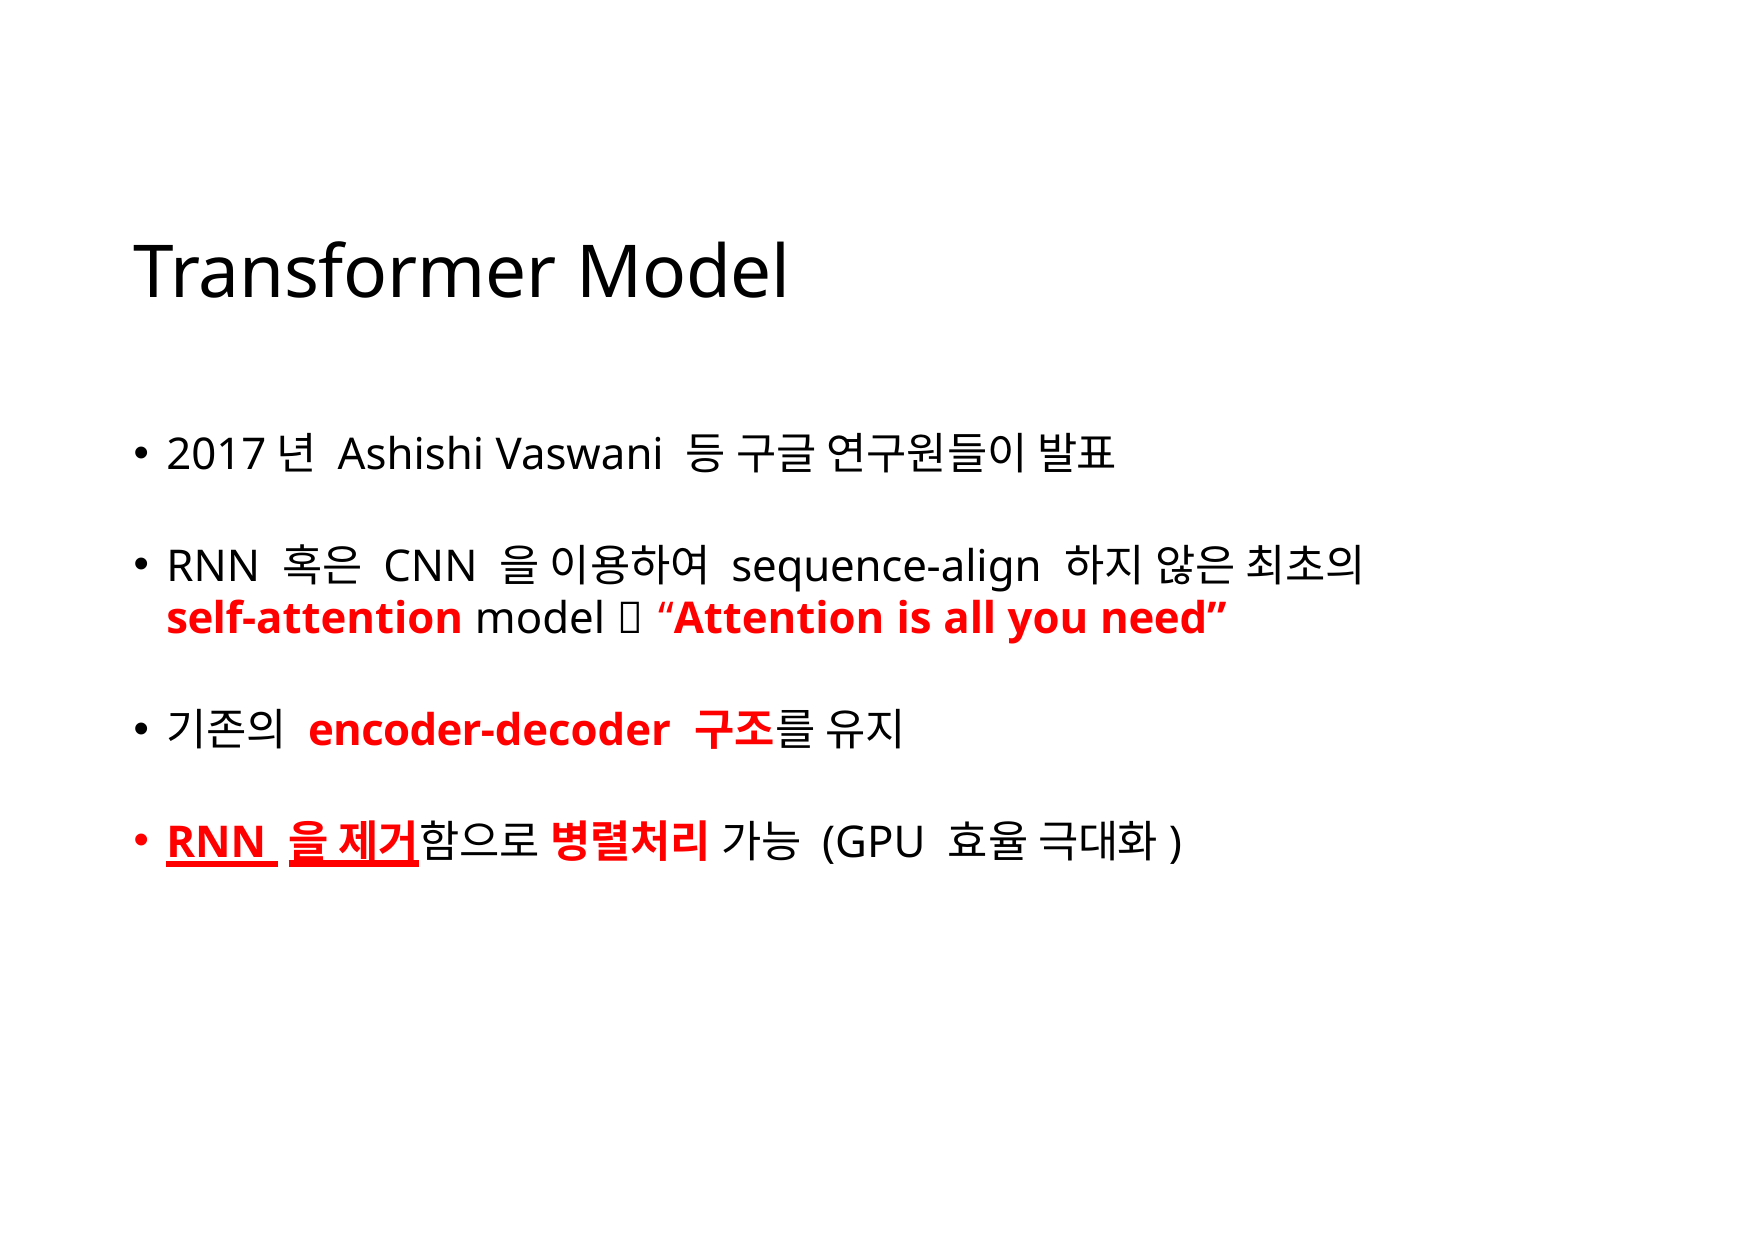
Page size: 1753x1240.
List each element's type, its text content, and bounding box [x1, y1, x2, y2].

text_box 2017년 Ashishi Vaswani 등 구글 연구원들이 발표 RNN 혹은 CNN 을 이용하여 sequence-align 하지 않은 최초의 self-attention model  “Attention is all you need” 기존의 encoder-decoder 구조를 유지 RNN 을 제거함으로 병렬처리 가능 (GPU 효율 극대화) [131, 423, 1396, 866]
title Transformer Model [51, 173, 1666, 433]
